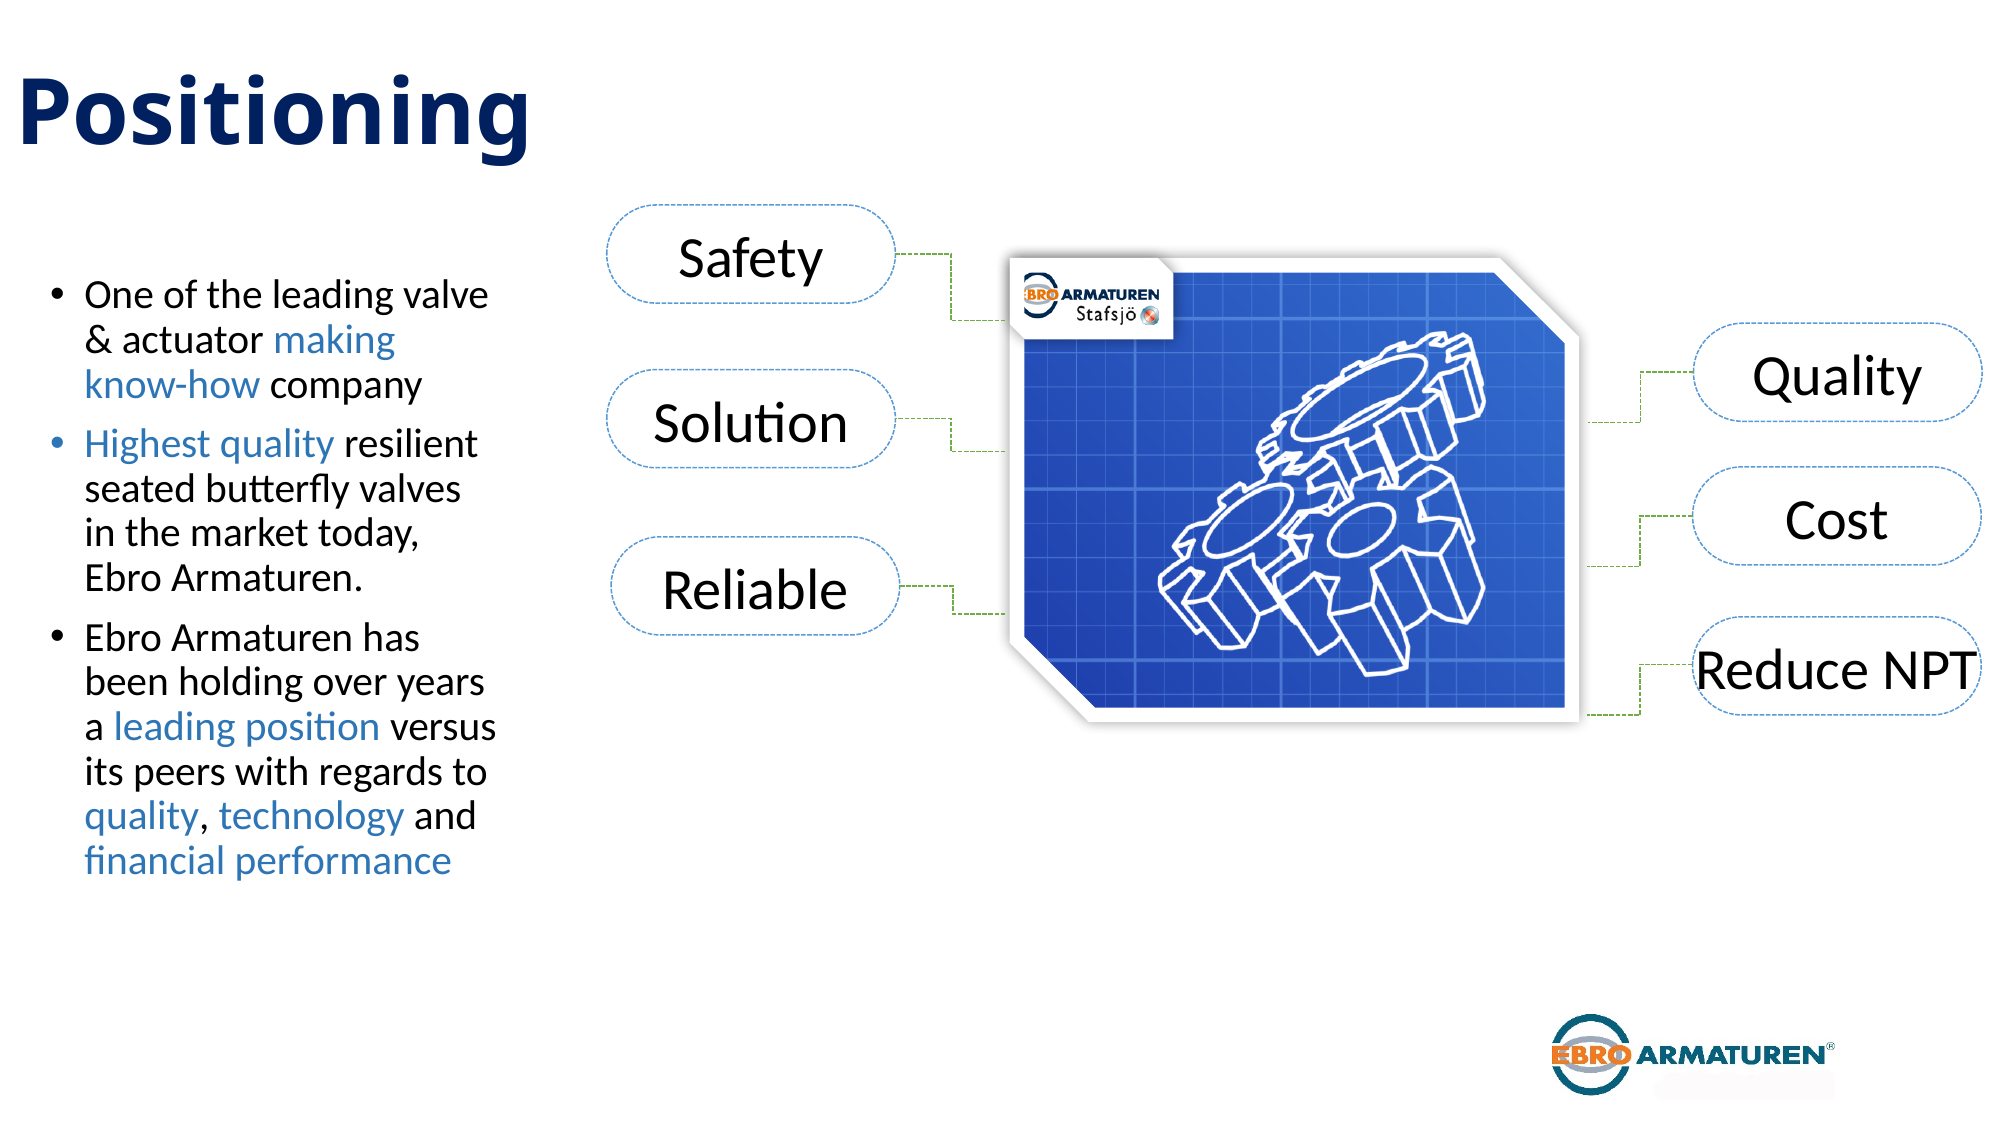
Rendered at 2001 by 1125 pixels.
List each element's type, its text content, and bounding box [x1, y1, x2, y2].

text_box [1587, 664, 1693, 715]
title Positioning [0, 5, 2000, 224]
text_box Solution [606, 369, 896, 468]
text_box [895, 254, 1006, 321]
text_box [1587, 372, 1694, 423]
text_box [899, 585, 1006, 614]
text_box One of the leading valve & actuator making know-how company Highest quality resilient seated butterfly valves in the market today, Ebro Armaturen. Ebro Armaturen has been holding over years a leading position versus its peers with regards to quality, technology and financial performance [35, 201, 513, 999]
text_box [1016, 265, 1572, 715]
text_box Reliable [611, 536, 900, 635]
text_box Quality [1693, 323, 1983, 422]
text_box Safety [606, 204, 896, 304]
text_box Cost [1692, 466, 1982, 565]
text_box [1587, 515, 1693, 567]
picture [1552, 1014, 1835, 1100]
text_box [895, 418, 1006, 452]
text_box Reduce NPT [1692, 616, 1982, 715]
